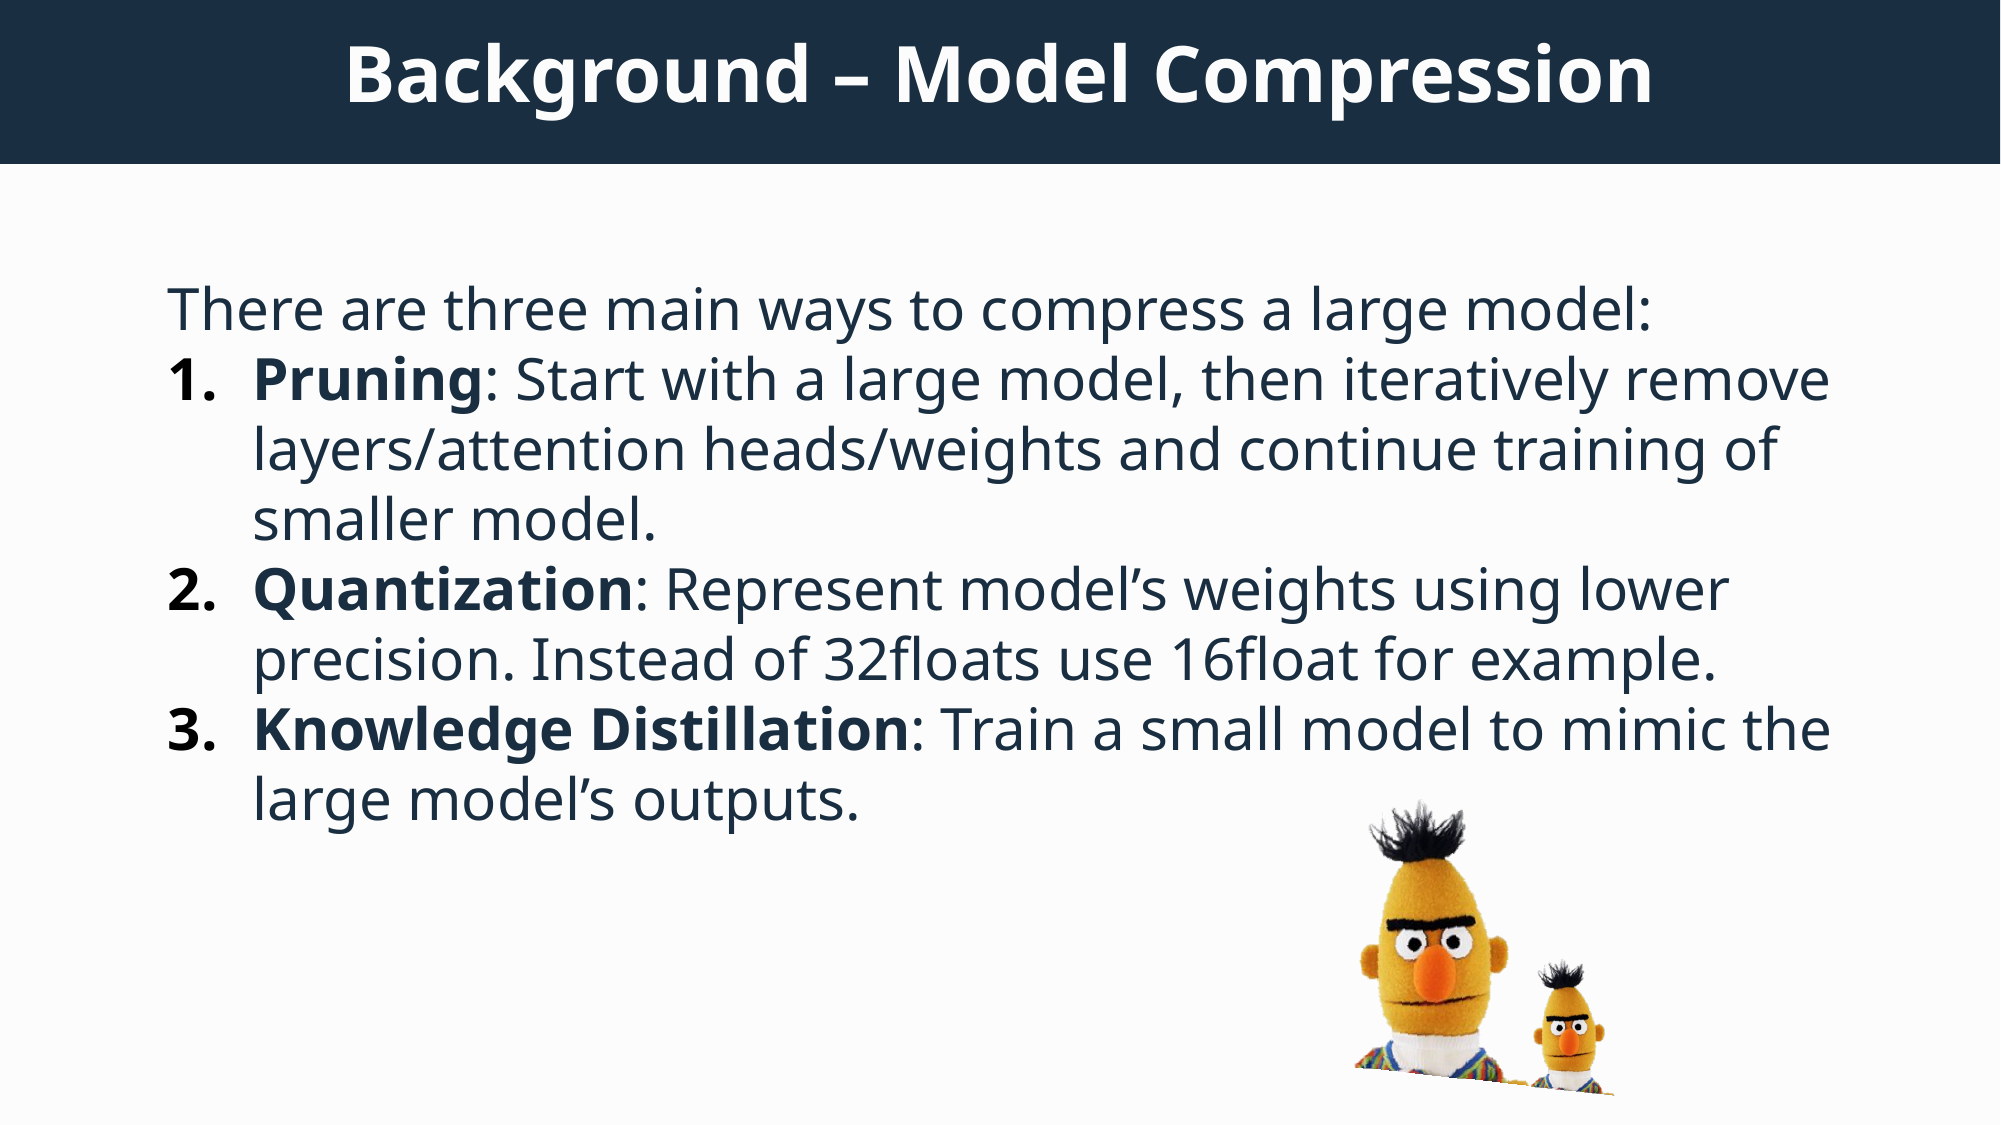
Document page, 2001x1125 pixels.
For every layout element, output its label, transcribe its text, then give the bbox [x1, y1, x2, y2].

text_box There are three main ways to compress a large model: Pruning: Start with a large model, then iteratively remove layers/attention heads/weights and continue training of smaller model. Quantization: Represent model’s weights using lower precision. Instead of 32floats use 16float for example. Knowledge Distillation: Train a small model to mimic the large model’s outputs. [153, 264, 1901, 910]
title Background – Model Compression [239, 0, 1761, 162]
picture [1280, 769, 1648, 1097]
